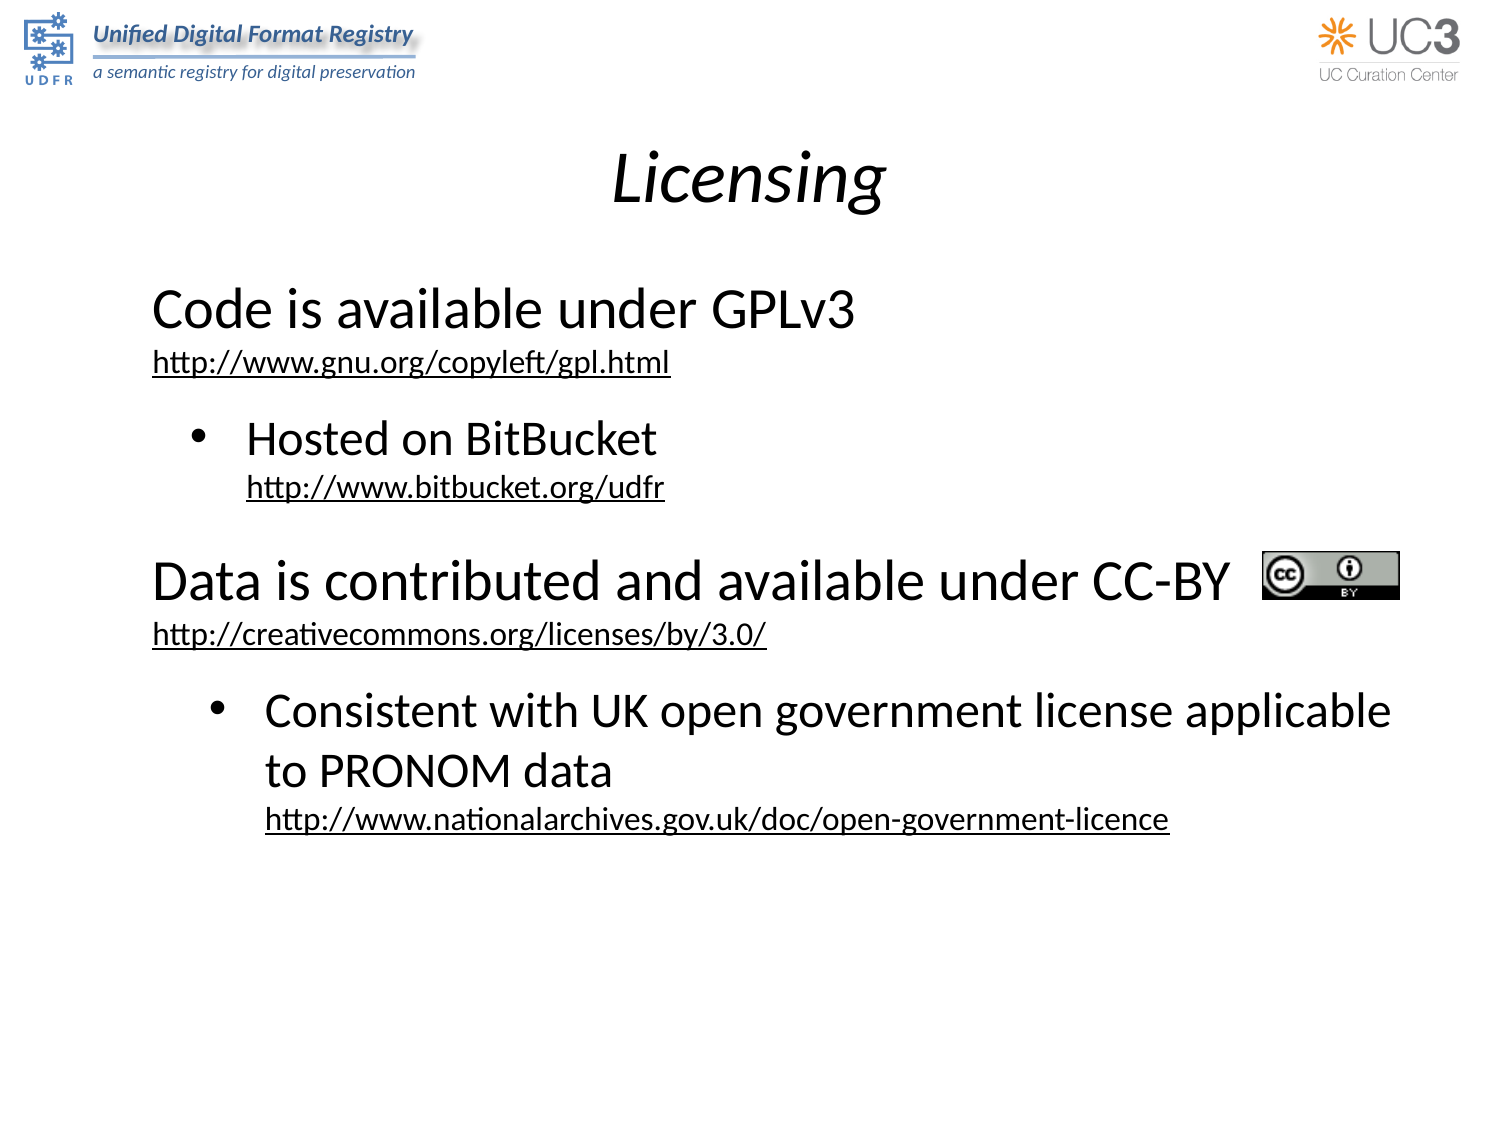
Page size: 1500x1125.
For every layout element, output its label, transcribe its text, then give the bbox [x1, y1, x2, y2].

list Code is available under GPLv3 http://www.gnu.org/copyleft/gpl.html Hosted on BitBucket http://www.bitbucket.org/udfr Data is contributed and available under CC-BY http://creativecommons.org/licenses/by/3.0/ Consistent with UK open government license applicable to PRONOM data http://www.nationalarchives.gov.uk/doc/open-government-licence [137, 262, 1425, 1075]
picture [24, 12, 132, 88]
picture [1262, 551, 1401, 601]
picture [1312, 12, 1464, 85]
title Licensing [75, 112, 1425, 233]
